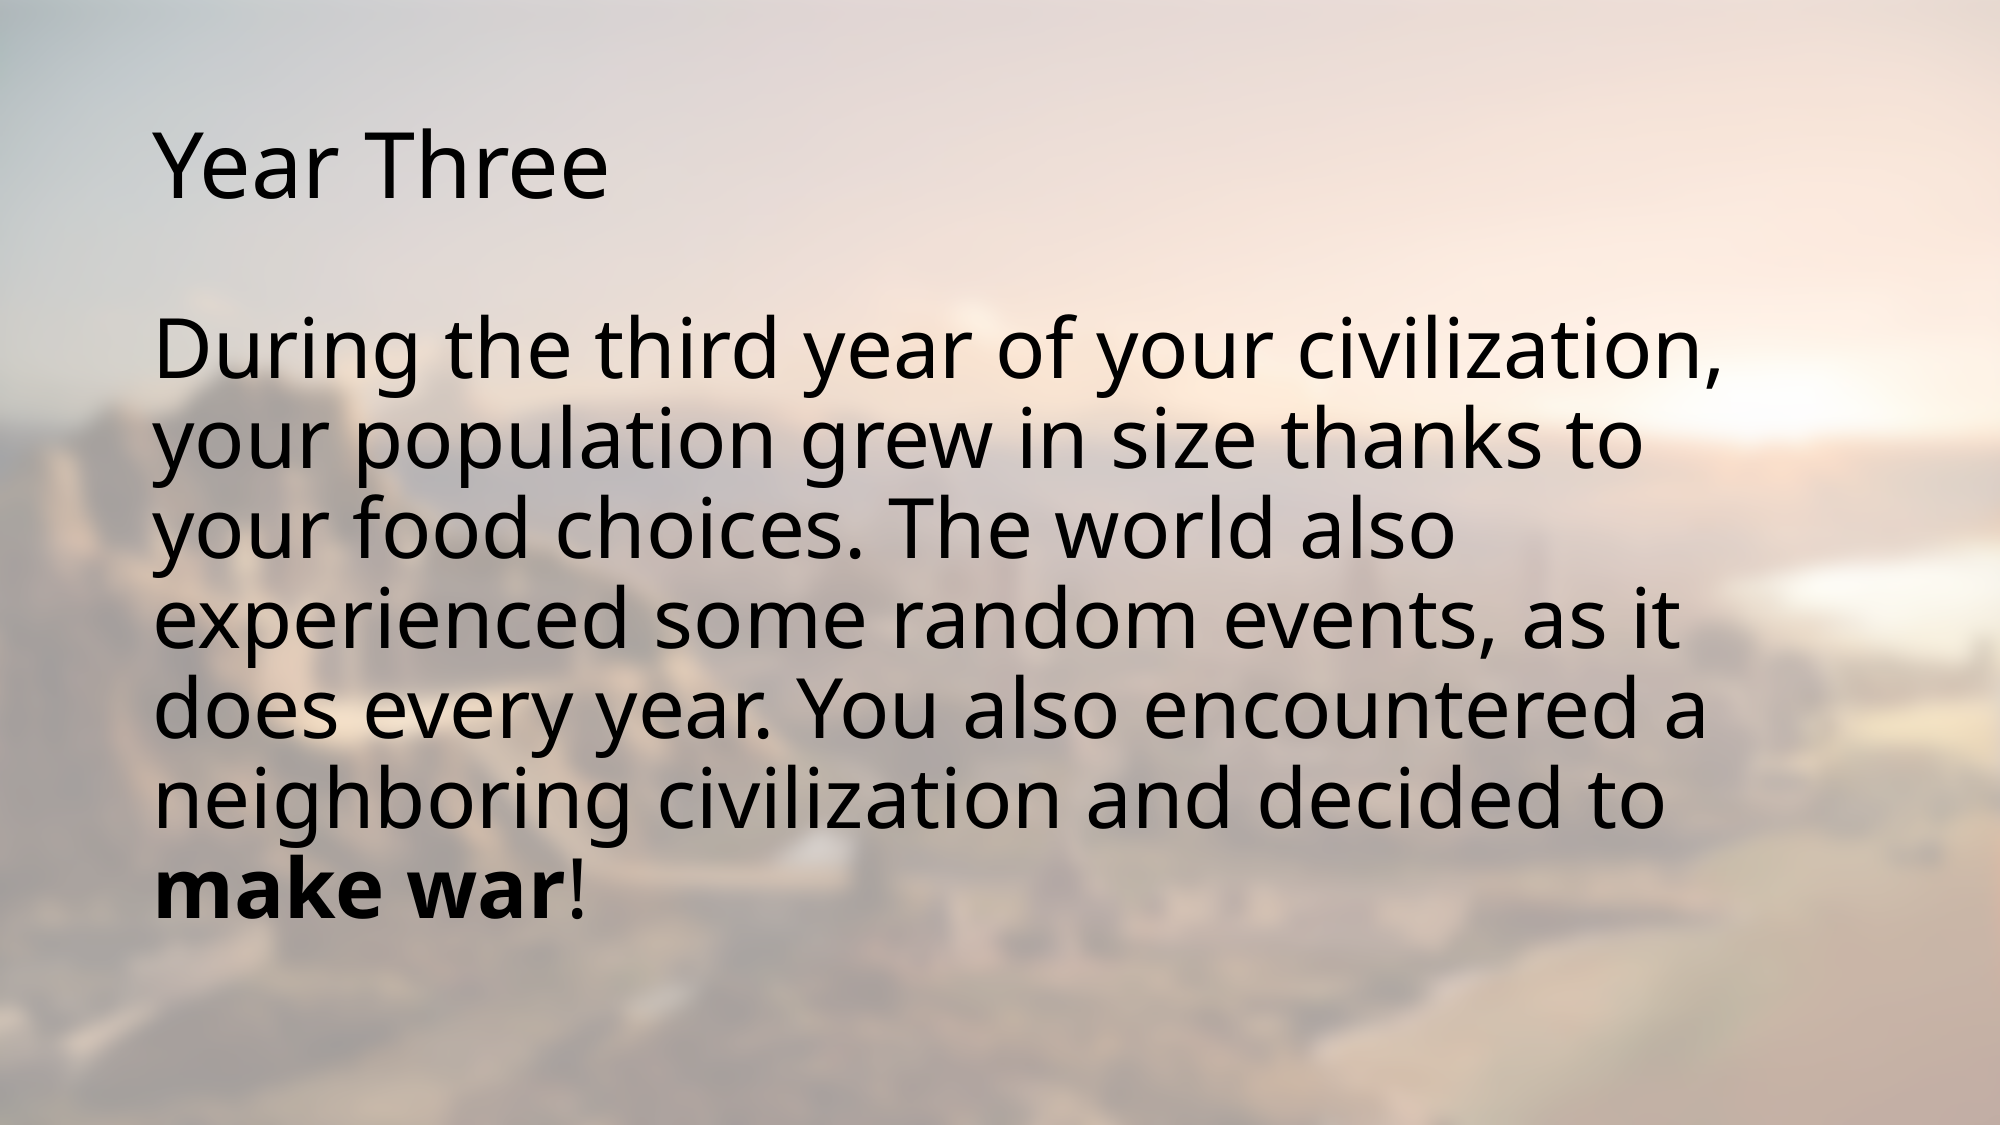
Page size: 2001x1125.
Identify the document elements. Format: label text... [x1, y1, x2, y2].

title Year Three [137, 59, 1863, 278]
list During the third year of your civilization, your population grew in size thanks to your food choices. The world also experienced some random events, as it does every year. You also encountered a neighboring civilization and decided to make war! [137, 299, 1863, 1014]
